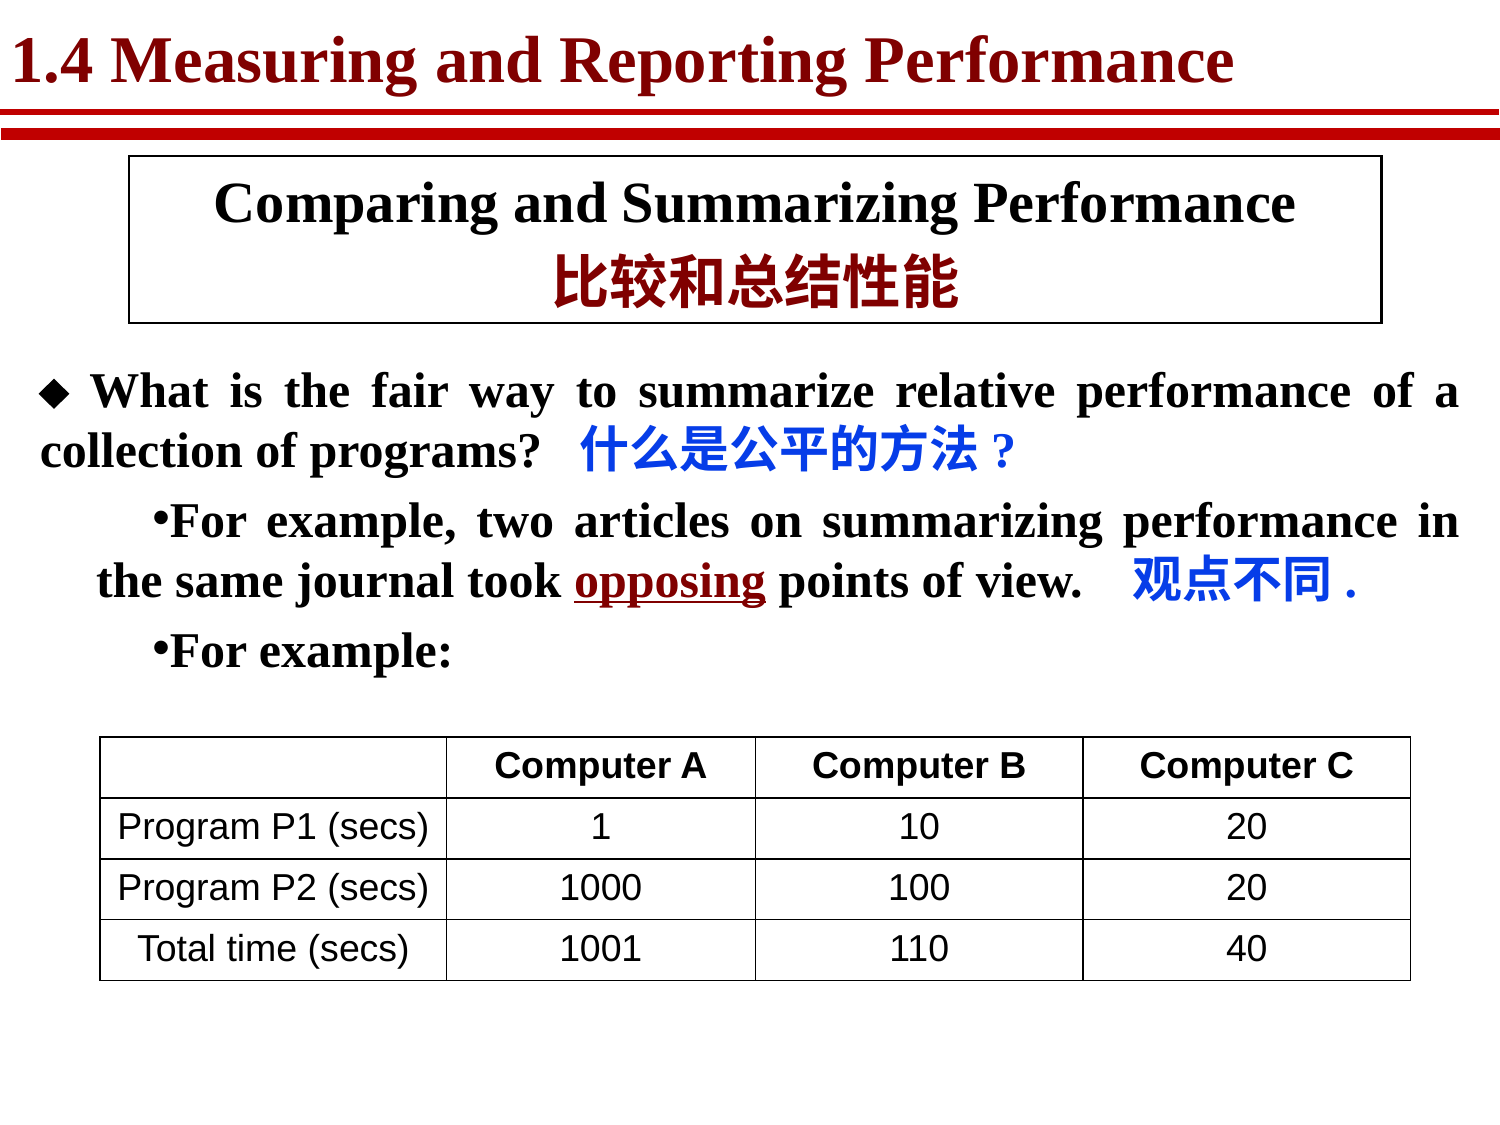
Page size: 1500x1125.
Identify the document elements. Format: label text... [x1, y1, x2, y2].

table_cell 1001 [447, 920, 755, 980]
table_cell 20 [1084, 860, 1410, 919]
table_cell Total time (secs) [101, 920, 446, 980]
table_cell Program P2 (secs) [101, 860, 446, 919]
title 1.4 Measuring and Reporting Performance [0, 23, 1411, 102]
table_header Computer A [447, 738, 755, 797]
text_box Comparing and Summarizing Performance 比较和总结性能 [129, 156, 1382, 324]
table_header [101, 738, 446, 797]
table_cell Program P1 (secs) [101, 799, 446, 858]
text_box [0, 111, 1500, 135]
table_cell 110 [756, 920, 1082, 980]
text_box  What is the fair way to summarize relative performance of a collection of programs? 什么是公平的方法? For example, two articles on summarizing performance in the same journal took opposing points of view. 观点不同. For example: [24, 349, 1475, 686]
table_header Computer C [1084, 738, 1410, 797]
table_cell 1 [447, 799, 755, 858]
table_cell 40 [1084, 920, 1410, 980]
table_cell 1000 [447, 860, 755, 919]
table_header Computer B [756, 738, 1082, 797]
table_cell 20 [1084, 799, 1410, 858]
table_cell 10 [756, 799, 1082, 858]
table_cell 100 [756, 860, 1082, 919]
